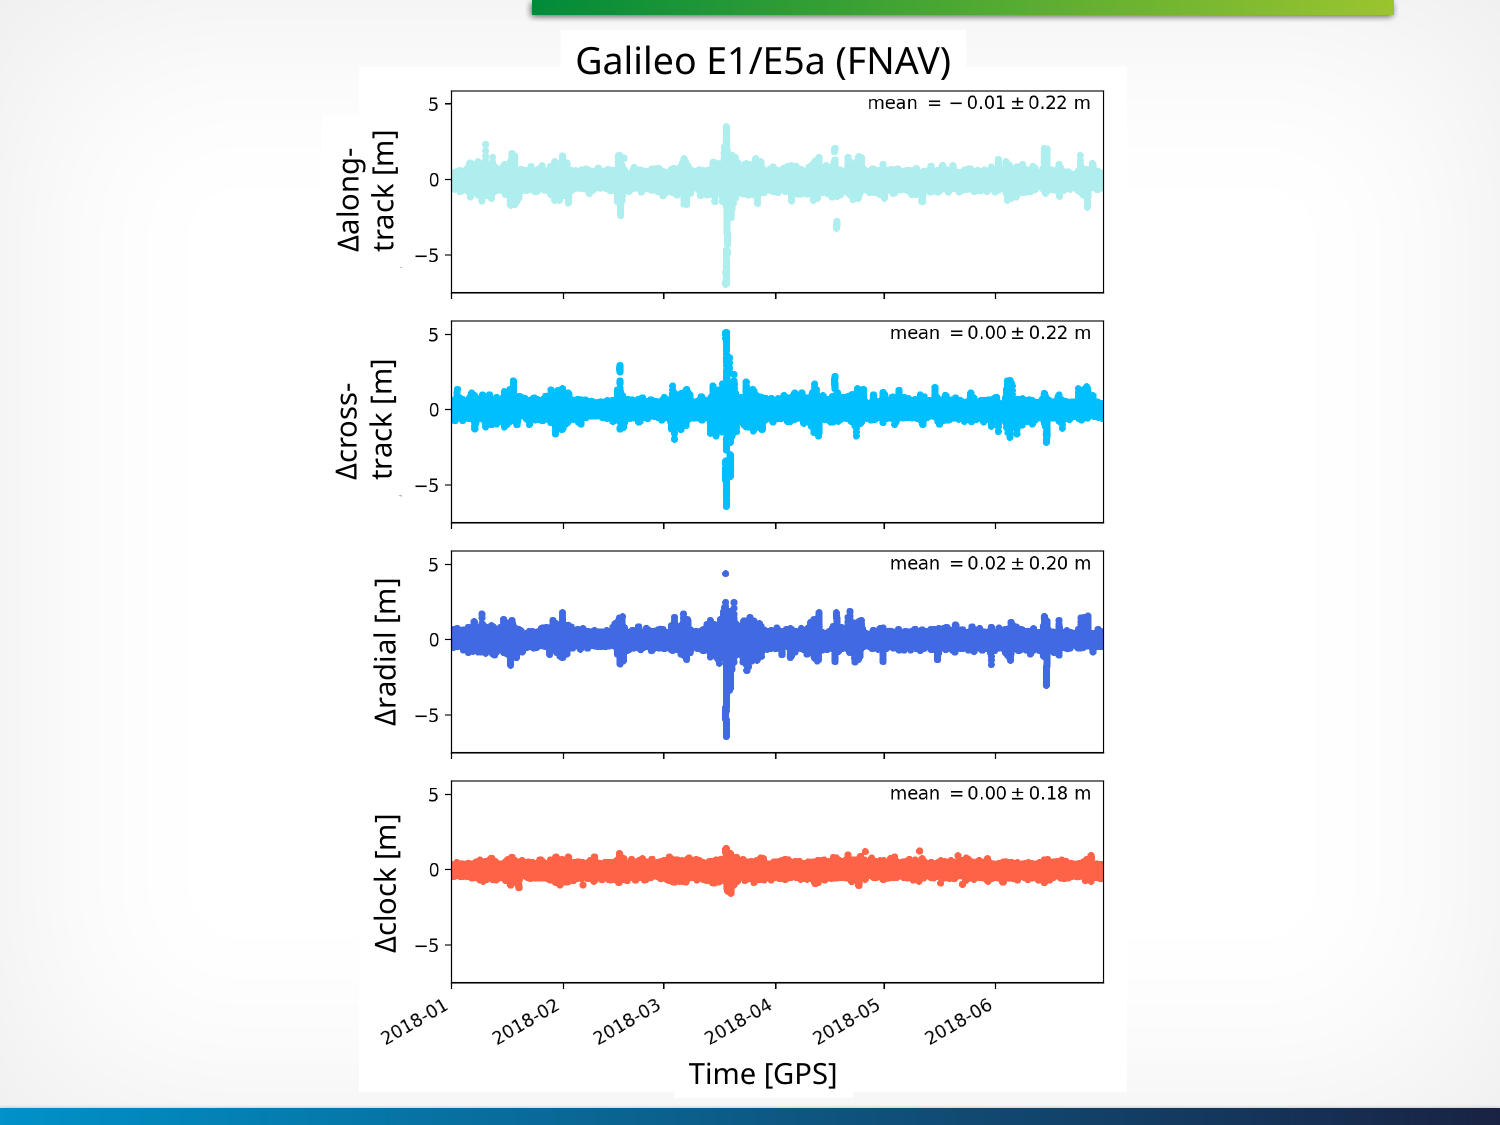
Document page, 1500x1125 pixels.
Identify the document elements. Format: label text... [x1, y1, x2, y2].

text_box Δcross- track [m] [320, 344, 353, 496]
text_box Galileo E1/E5a (FNAV) [560, 29, 967, 66]
picture [0, 0, 1500, 1125]
text_box Δalong- track [m] [321, 115, 353, 267]
